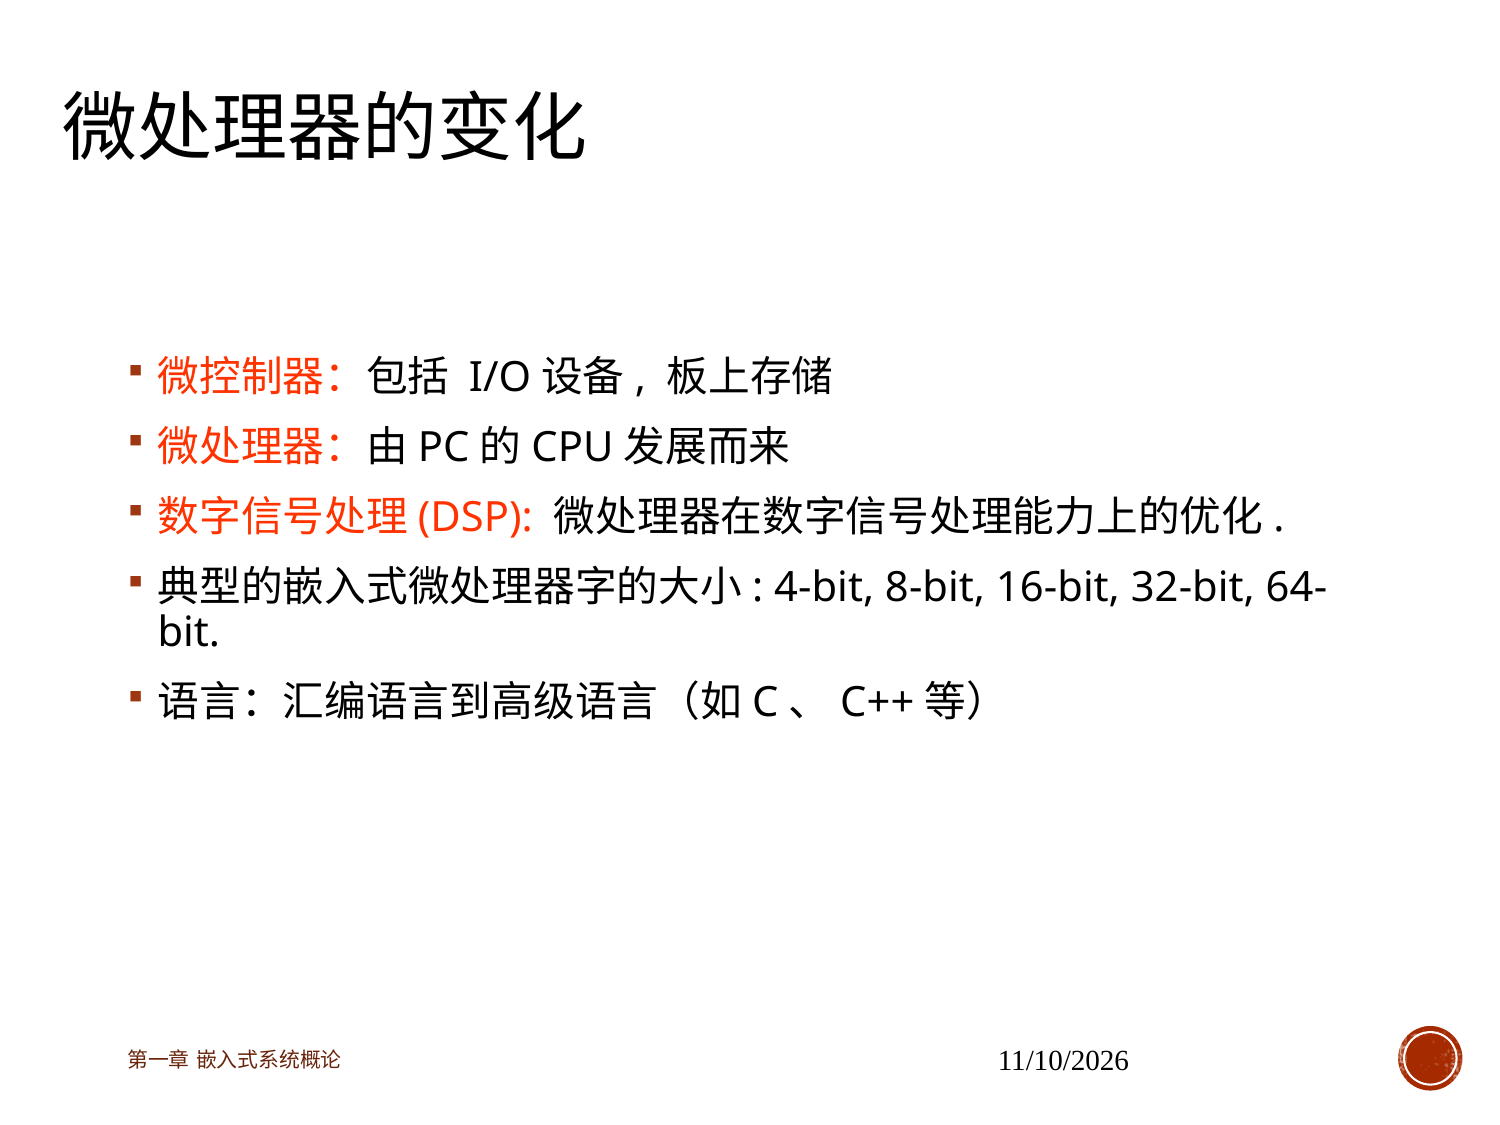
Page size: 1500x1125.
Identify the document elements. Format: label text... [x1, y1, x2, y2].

slide_number [982, 1028, 1386, 1089]
list 微控制器：包括 I/O设备, 板上存储 微处理器：由PC的CPU发展而来 数字信号处理(DSP): 微处理器在数字信号处理能力上的优化. 典型的嵌入式微处理器字的大小: 4-bit, 8-bit, 16-bit, 32-bit, 64-bit. 语言：汇编语言到高级语言（如C、C++等） [112, 348, 1388, 1013]
footer 第一章 嵌入式系统概论 [112, 1028, 891, 1089]
title 微处理器的变化 [47, 46, 1471, 215]
slide_number [1391, 1028, 1471, 1089]
